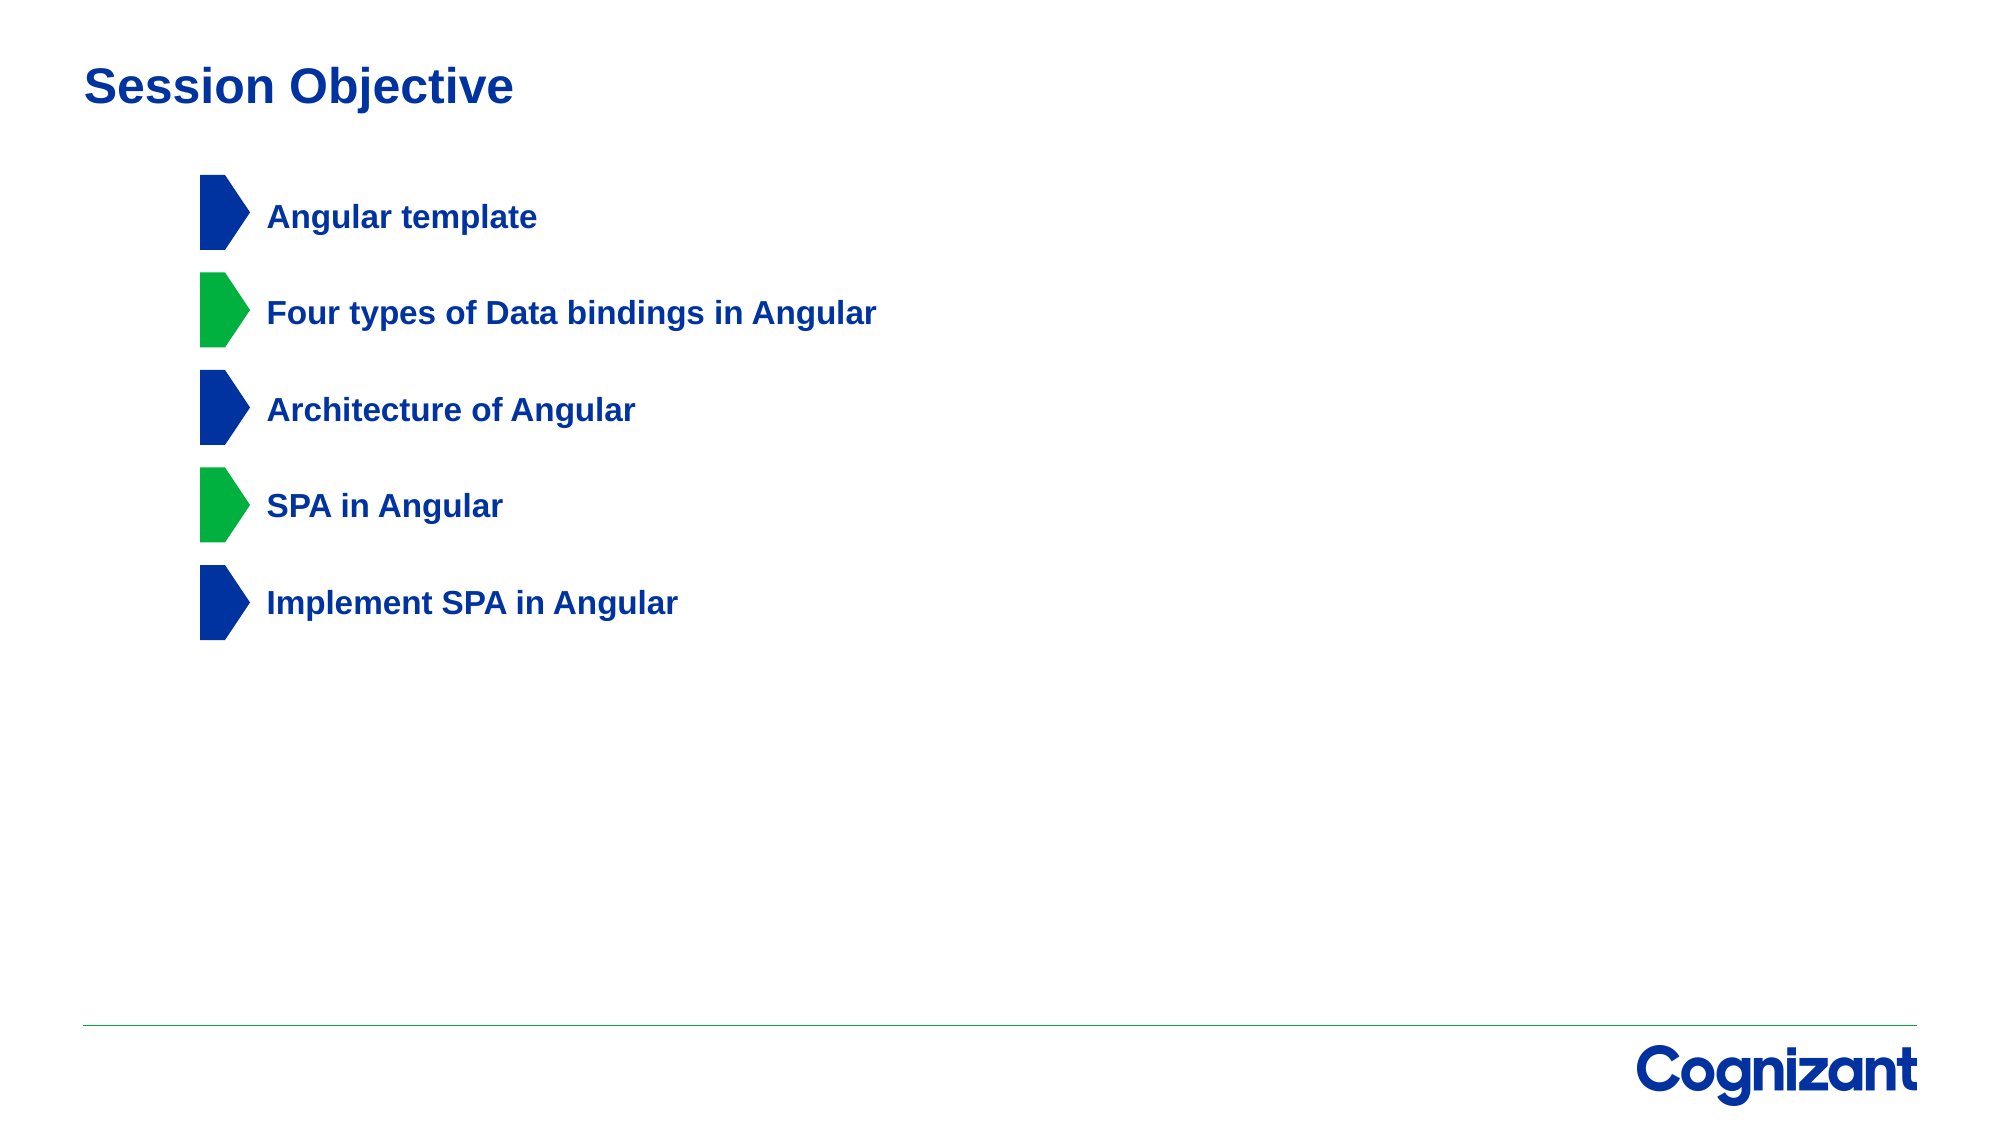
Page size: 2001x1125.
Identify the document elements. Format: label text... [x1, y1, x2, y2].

text_box Angular template Four types of Data bindings in Angular Architecture of Angular SPA in Angular Implement SPA in Angular [251, 187, 1640, 725]
title Session Objective [83, 60, 1918, 234]
text_box [198, 564, 252, 642]
picture [1637, 1045, 1917, 1106]
text_box [198, 271, 252, 349]
text_box [198, 466, 252, 544]
text_box [198, 173, 252, 251]
text_box [198, 368, 252, 447]
